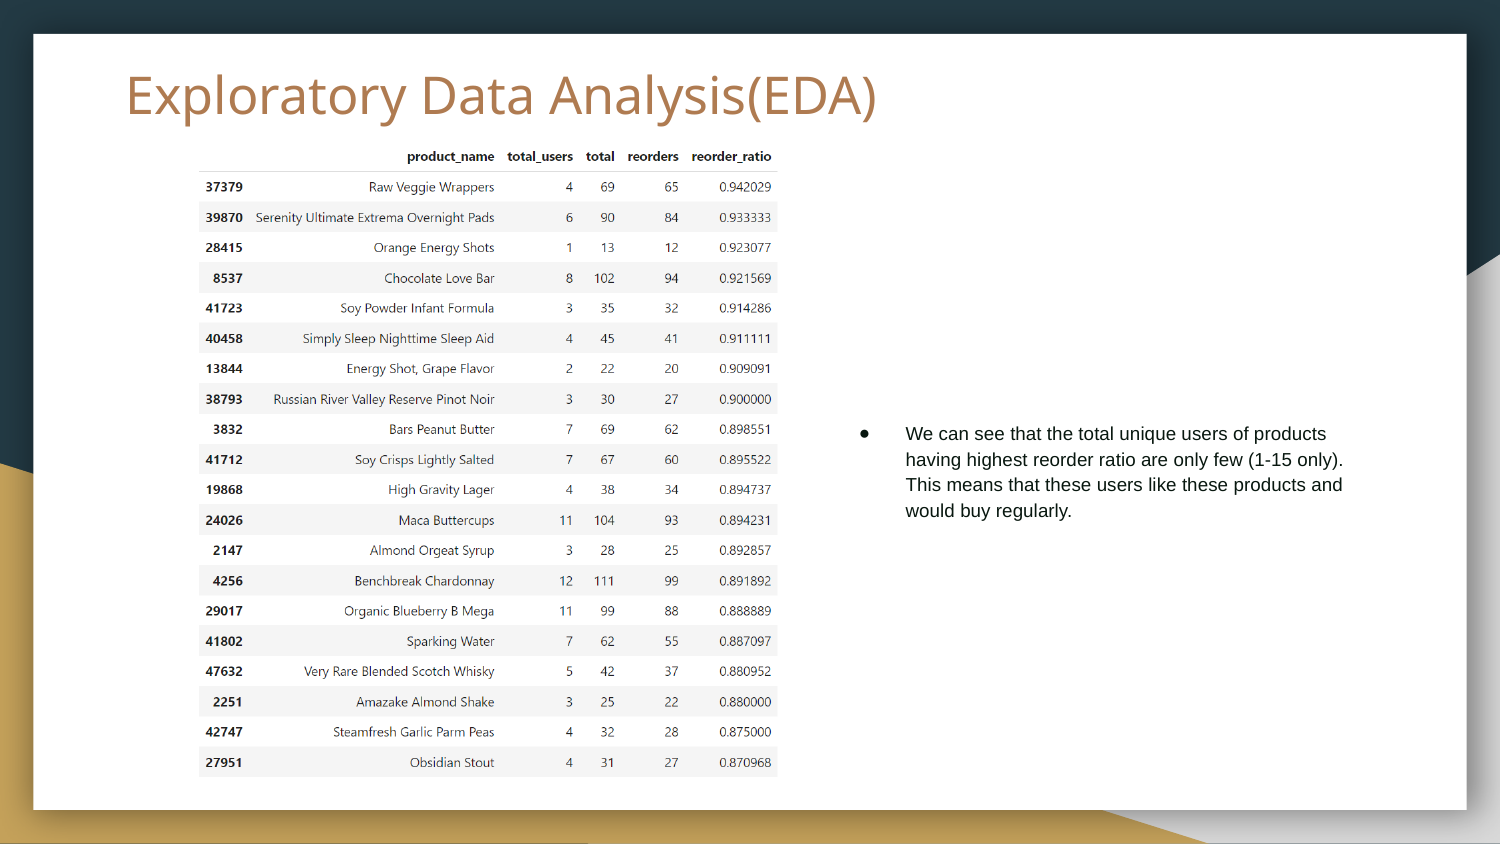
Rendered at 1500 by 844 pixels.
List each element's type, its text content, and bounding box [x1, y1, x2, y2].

title Exploratory Data Analysis(EDA) [110, 47, 1342, 129]
picture [199, 146, 785, 780]
text_box We can see that the total unique users of products having highest reorder ratio are only few (1-15 only). This means that these users like these products and would buy regularly. [815, 403, 1398, 537]
